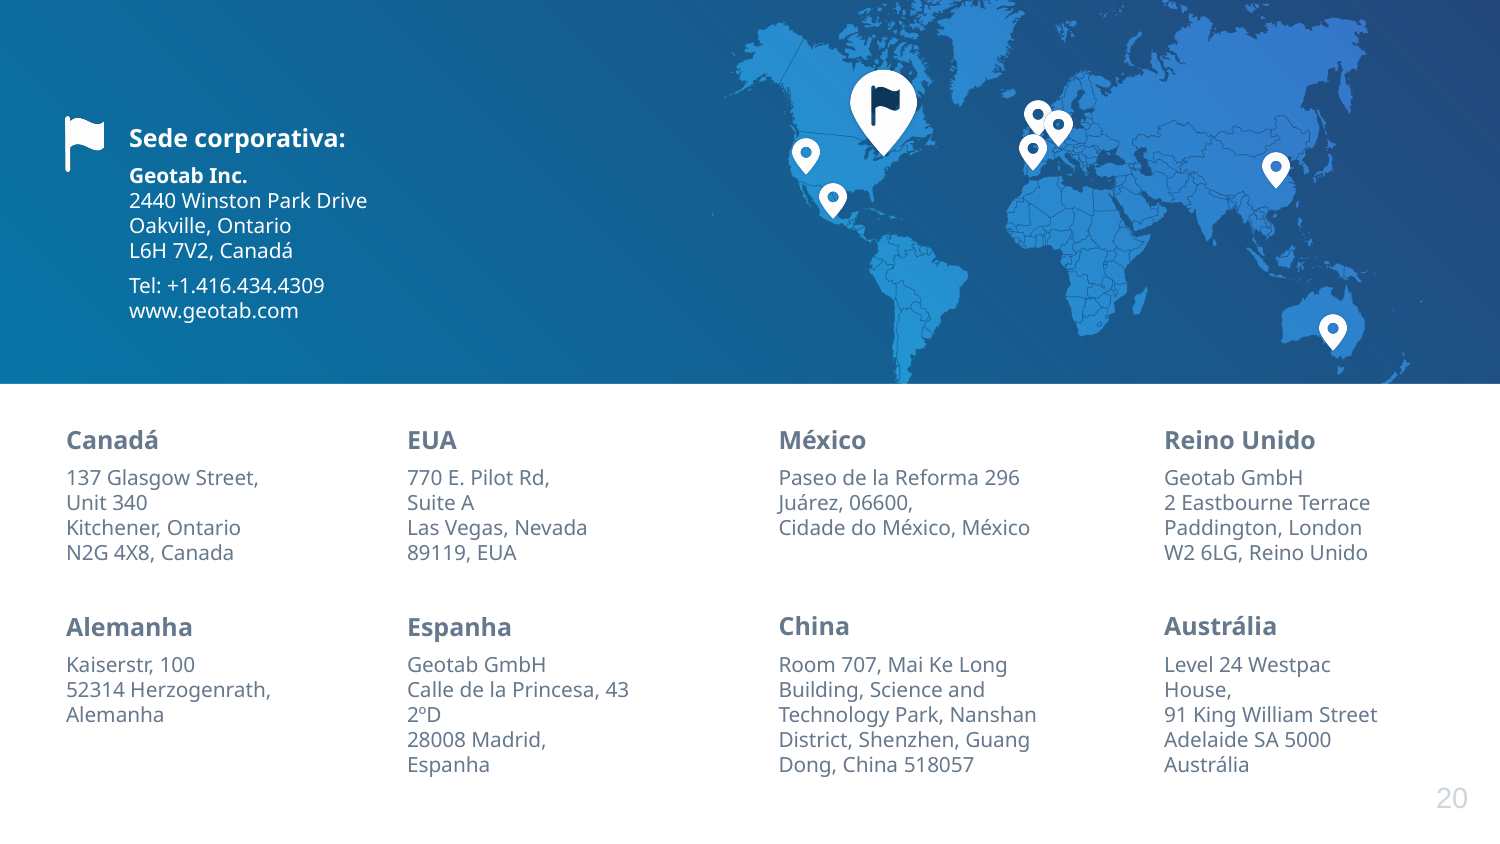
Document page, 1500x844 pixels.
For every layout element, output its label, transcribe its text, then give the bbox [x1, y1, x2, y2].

text_box Alemanha Kaiserstr, 100 52314 Herzogenrath, Alemanha [51, 595, 314, 755]
text_box Canadá 137 Glasgow Street, Unit 340 Kitchener, Ontario N2G 4X8, Canada [51, 409, 314, 568]
text_box Espanha Geotab GmbH Calle de la Princesa, 43 2ºD 28008 Madrid, Espanha [392, 595, 684, 755]
text_box EUA 770 E. Pilot Rd, Suite A Las Vegas, Nevada 89119, EUA [392, 409, 655, 568]
text_box Sede corporativa: Geotab Inc. 2440 Winston Park Drive Oakville, Ontario L6H 7V2, Canadá Tel: +1.416.434.4309 www.geotab.com [117, 110, 433, 346]
text_box México Paseo de la Reforma 296 Juárez, 06600, Cidade do México, México [763, 409, 1055, 568]
picture [0, 0, 1500, 398]
text_box Austrália Level 24 Westpac House, 91 King William Street Adelaide SA 5000 Austrália [1149, 595, 1412, 793]
text_box China Room 707, Mai Ke Long Building, Science and Technology Park, Nanshan District, Shenzhen, Guang Dong, China 518057 [763, 595, 1094, 793]
text_box ‹#› [1389, 764, 1480, 830]
text_box [0, 383, 1500, 844]
text_box Reino Unido Geotab GmbH 2 Eastbourne Terrace Paddington, London W2 6LG, Reino Unido [1149, 409, 1412, 568]
